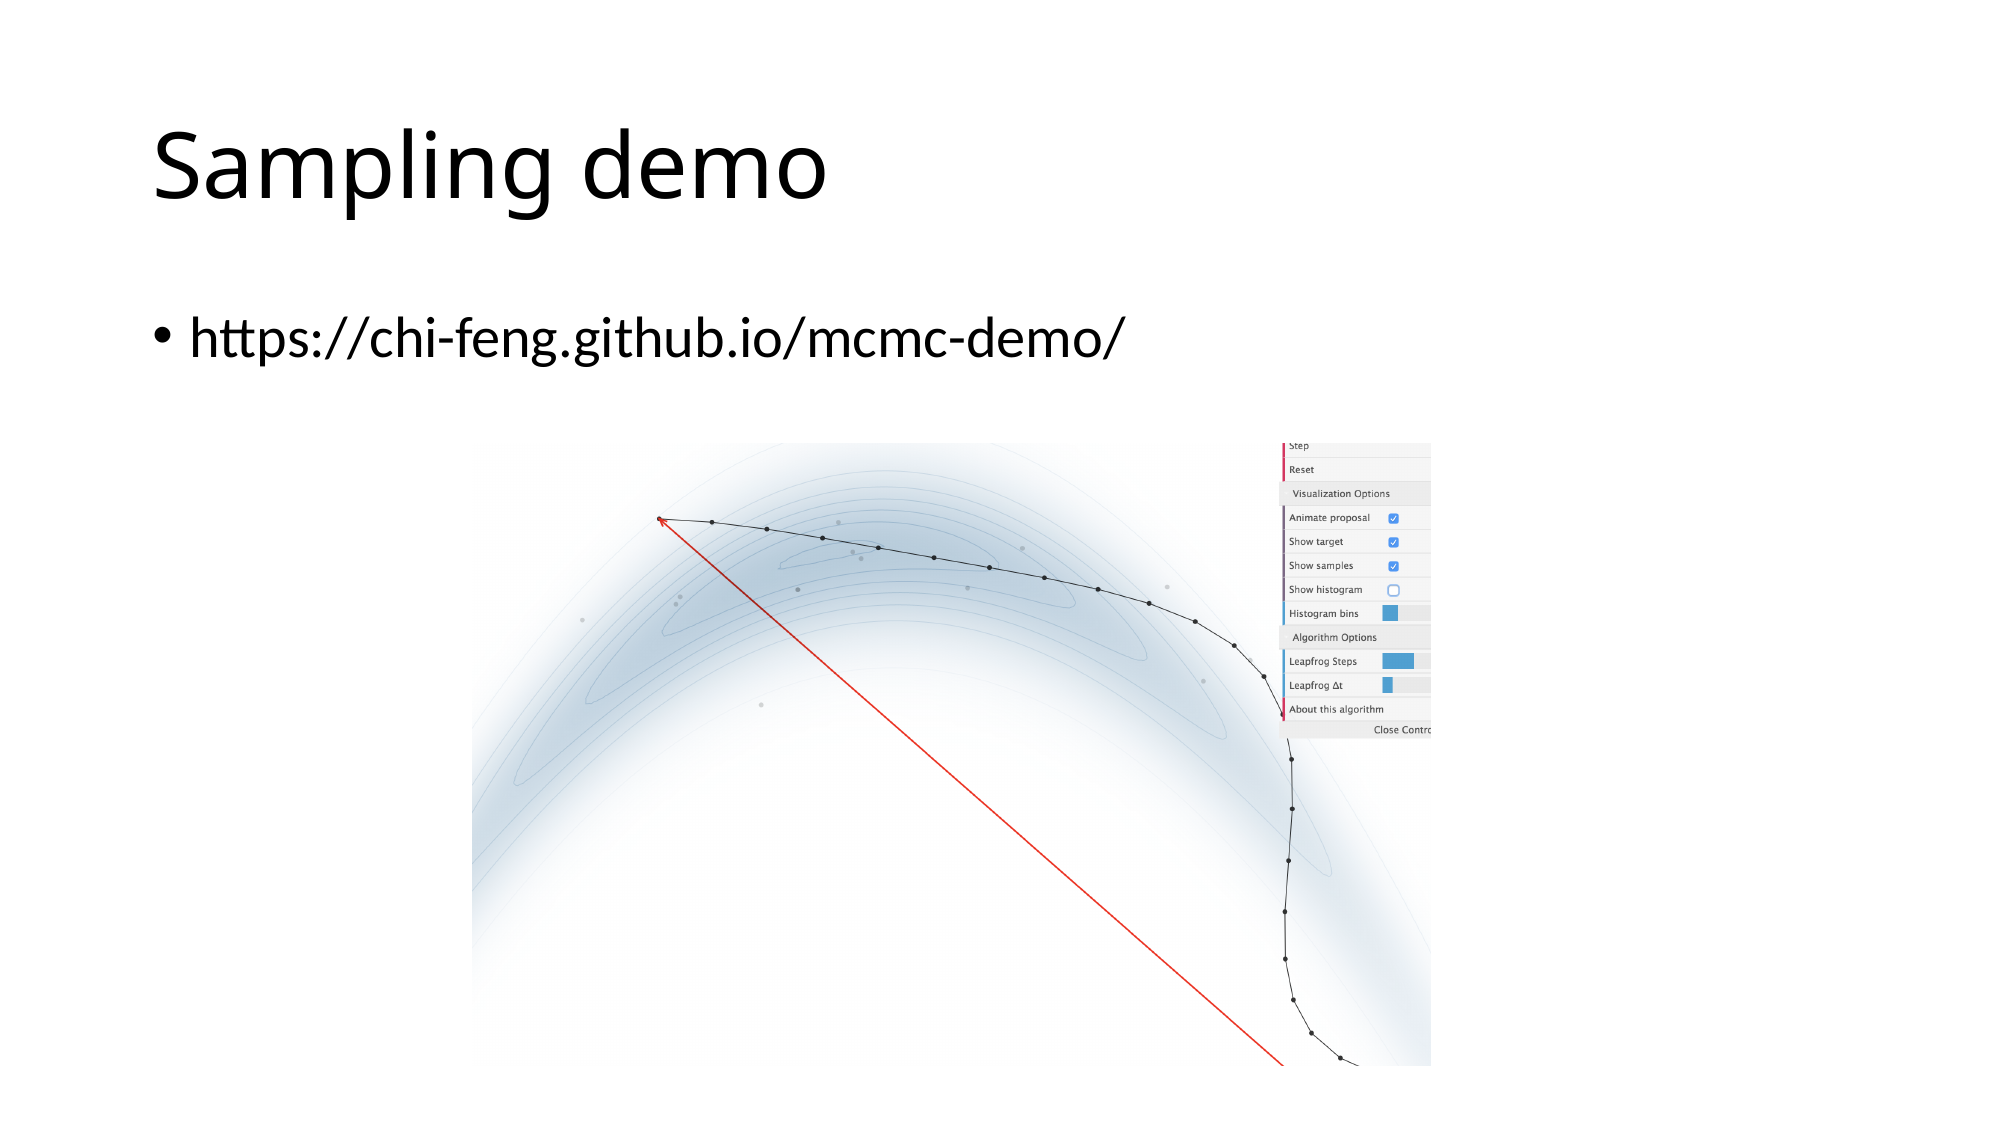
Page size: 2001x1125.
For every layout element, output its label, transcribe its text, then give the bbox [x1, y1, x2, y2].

list https://chi-feng.github.io/mcmc-demo/ [137, 299, 1863, 1014]
picture [472, 443, 1431, 1066]
title Sampling demo [137, 59, 1863, 278]
